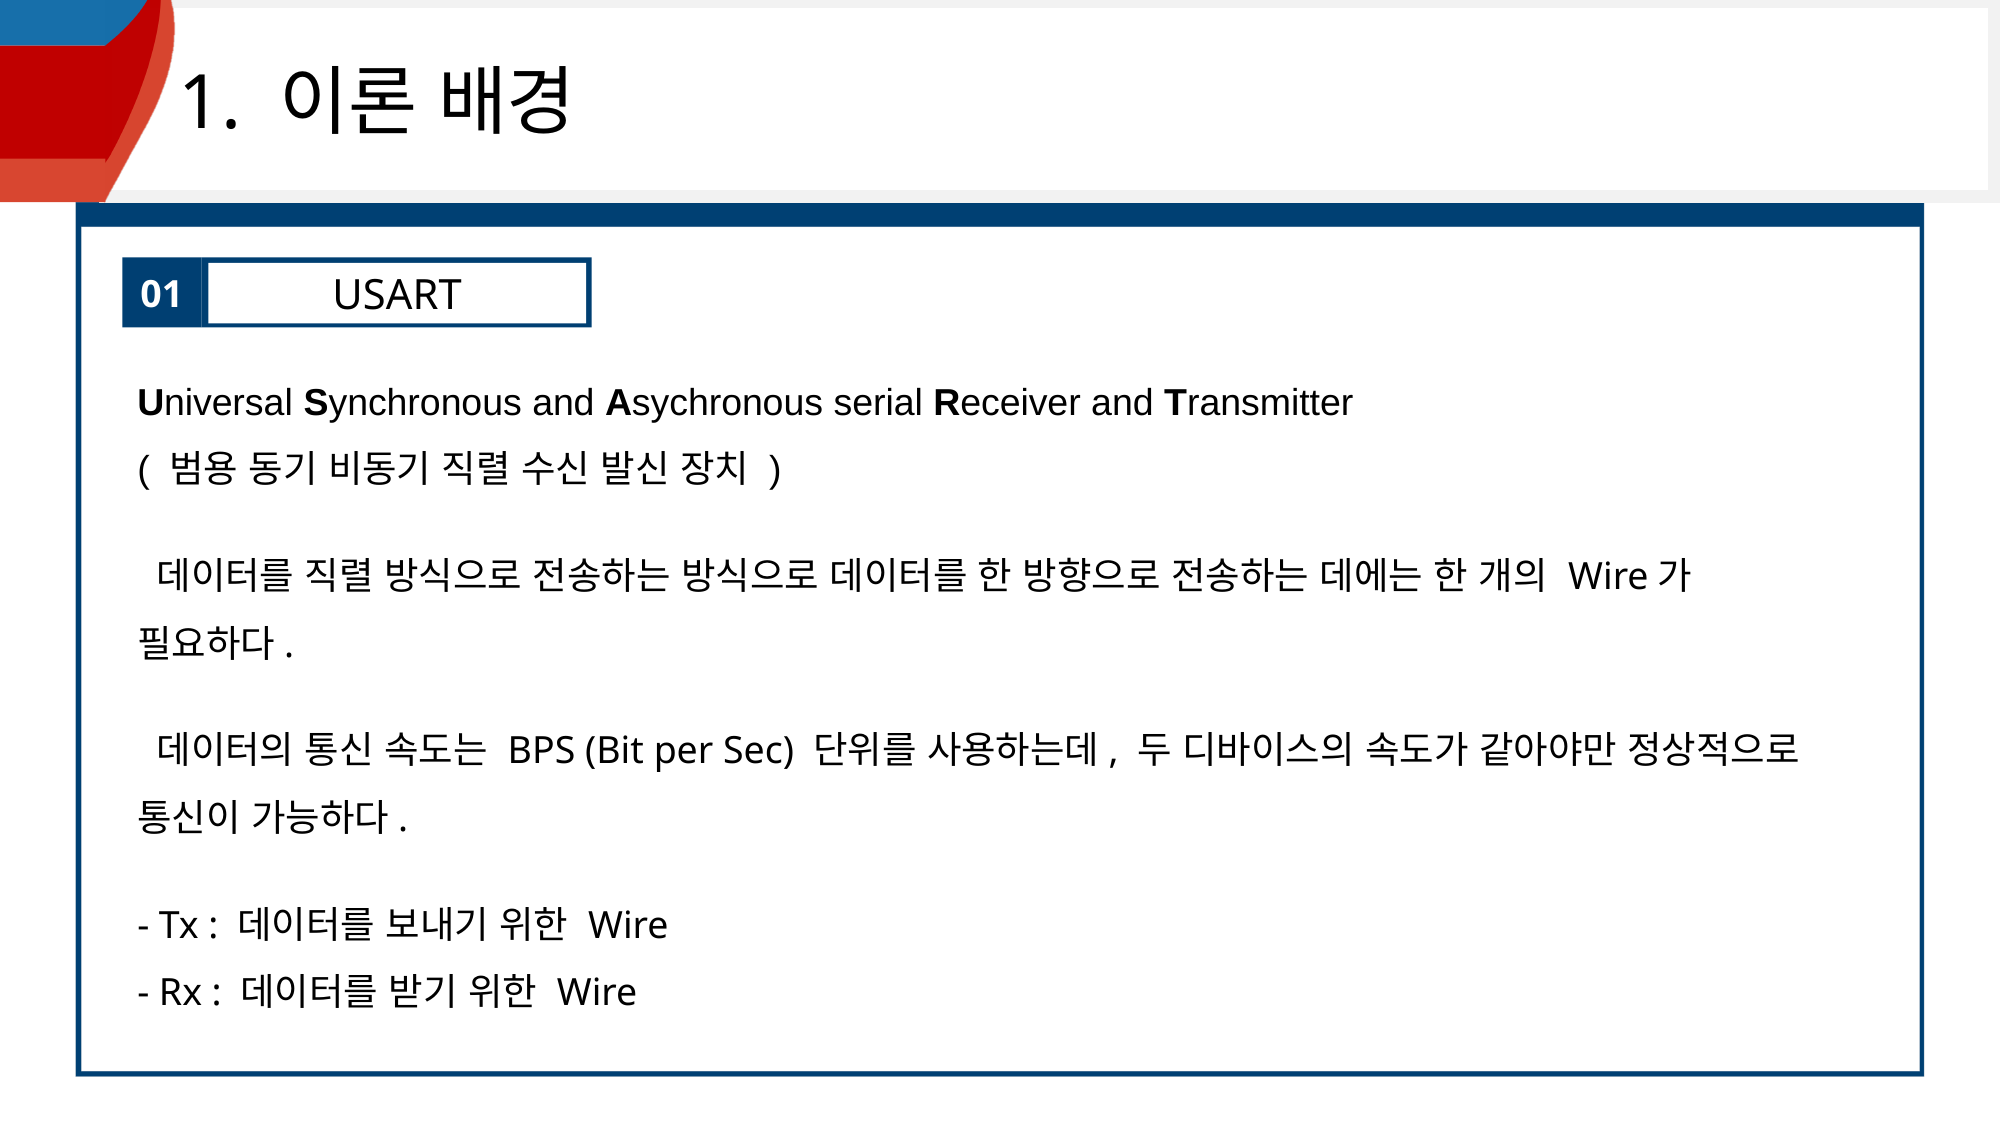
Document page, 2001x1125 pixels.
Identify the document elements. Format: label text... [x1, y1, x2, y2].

text_box 1. 이론 배경 [184, 0, 1995, 198]
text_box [0, 0, 184, 203]
text_box 01 [121, 256, 202, 328]
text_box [201, 257, 592, 328]
text_box Universal Synchronous and Asychronous serial Receiver and Transmitter ( 범용 동기 비동기 직렬 수신 발신 장치 ) 데이터를 직렬 방식으로 전송하는 방식으로 데이터를 한 방향으로 전송하는 데에는 한 개의 Wire가 필요하다. 데이터의 통신 속도는 BPS (Bit per Sec) 단위를 사용하는데, 두 디바이스의 속도가 같아야만 정상적으로 통신이 가능하다. - Tx : 데이터를 보내기 위한 Wire - Rx : 데이터를 받기 위한 Wire [122, 347, 1840, 1021]
text_box [80, 226, 1921, 1072]
text_box [75, 201, 1925, 1078]
